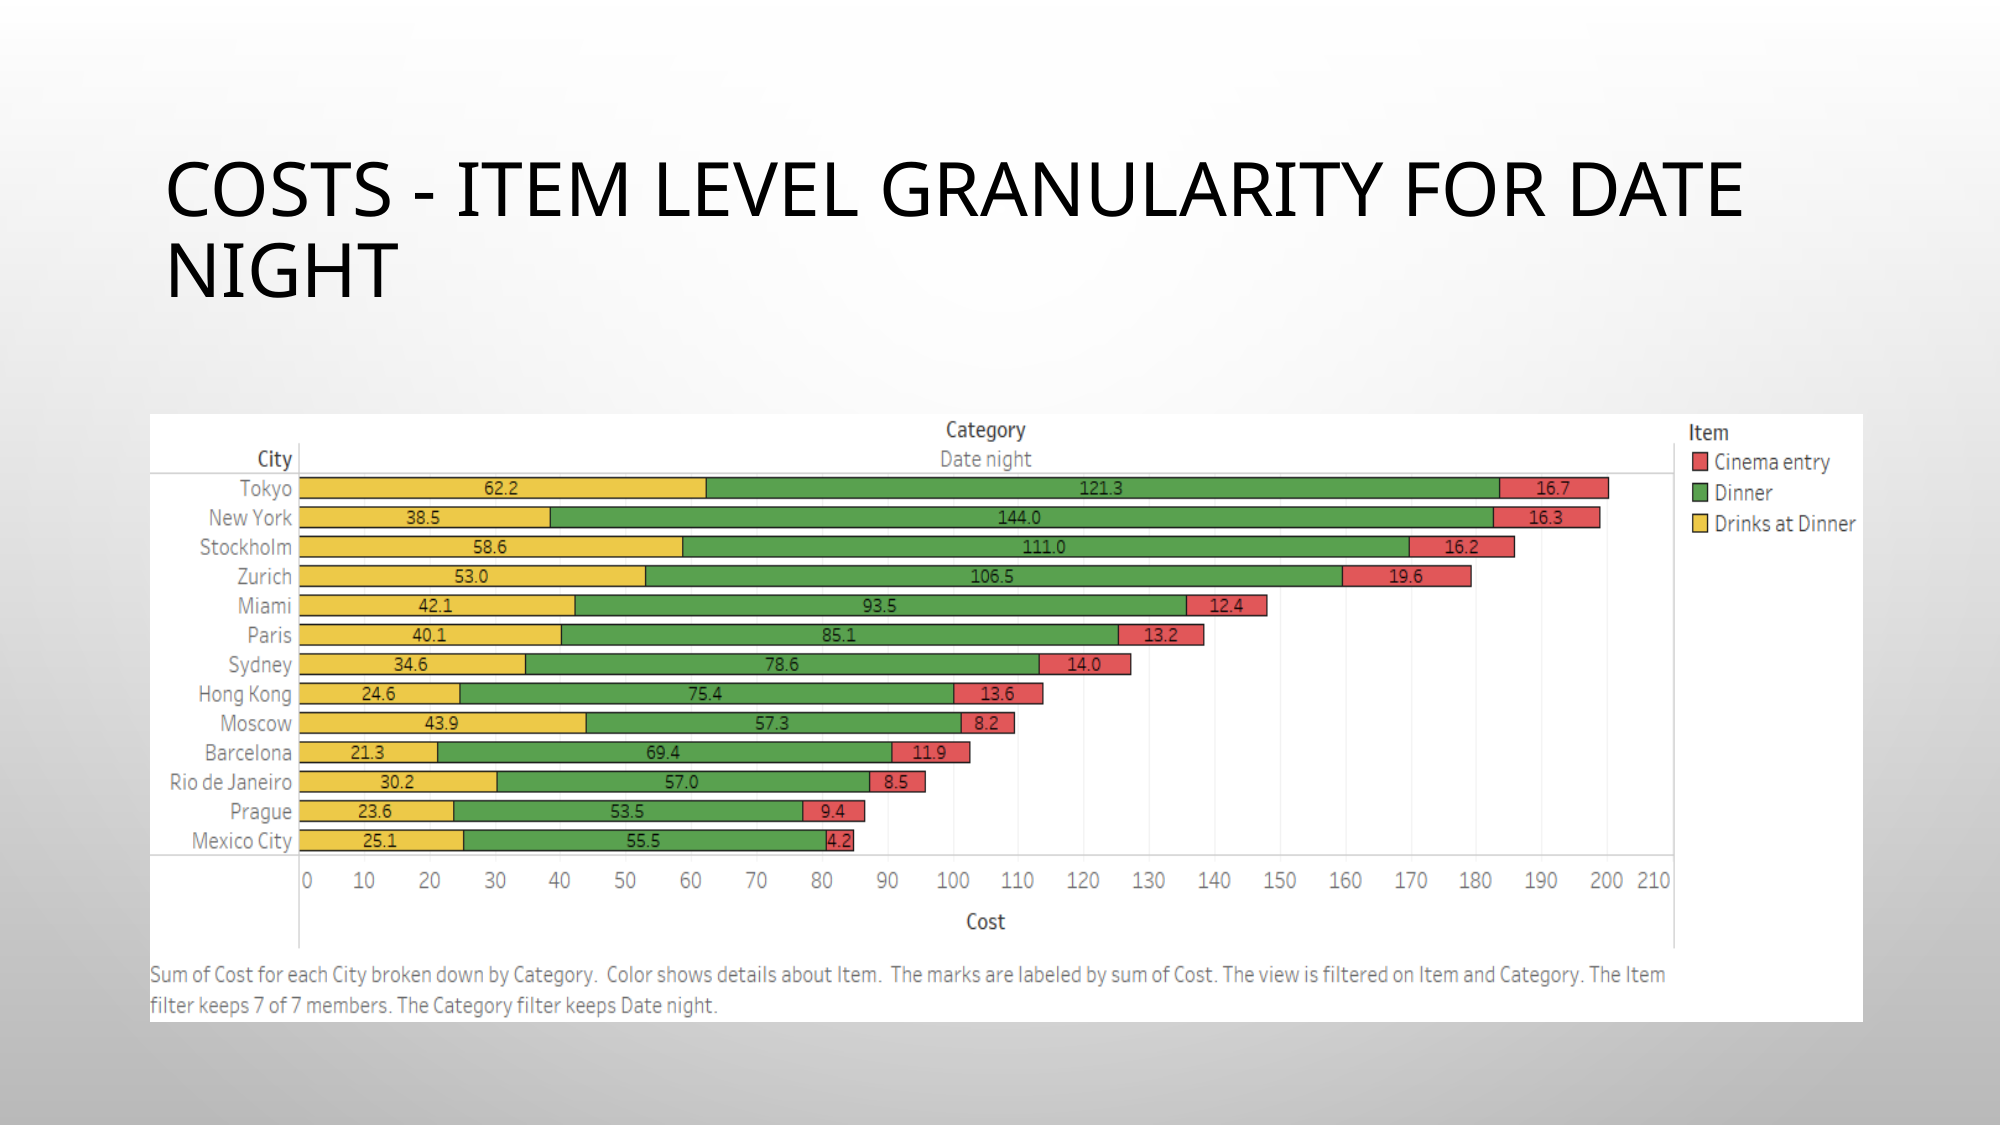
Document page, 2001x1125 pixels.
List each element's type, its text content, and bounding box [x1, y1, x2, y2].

picture [0, 0, 2000, 1125]
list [149, 414, 1863, 1022]
title Costs - Item level granularity for date night [149, 101, 1851, 364]
